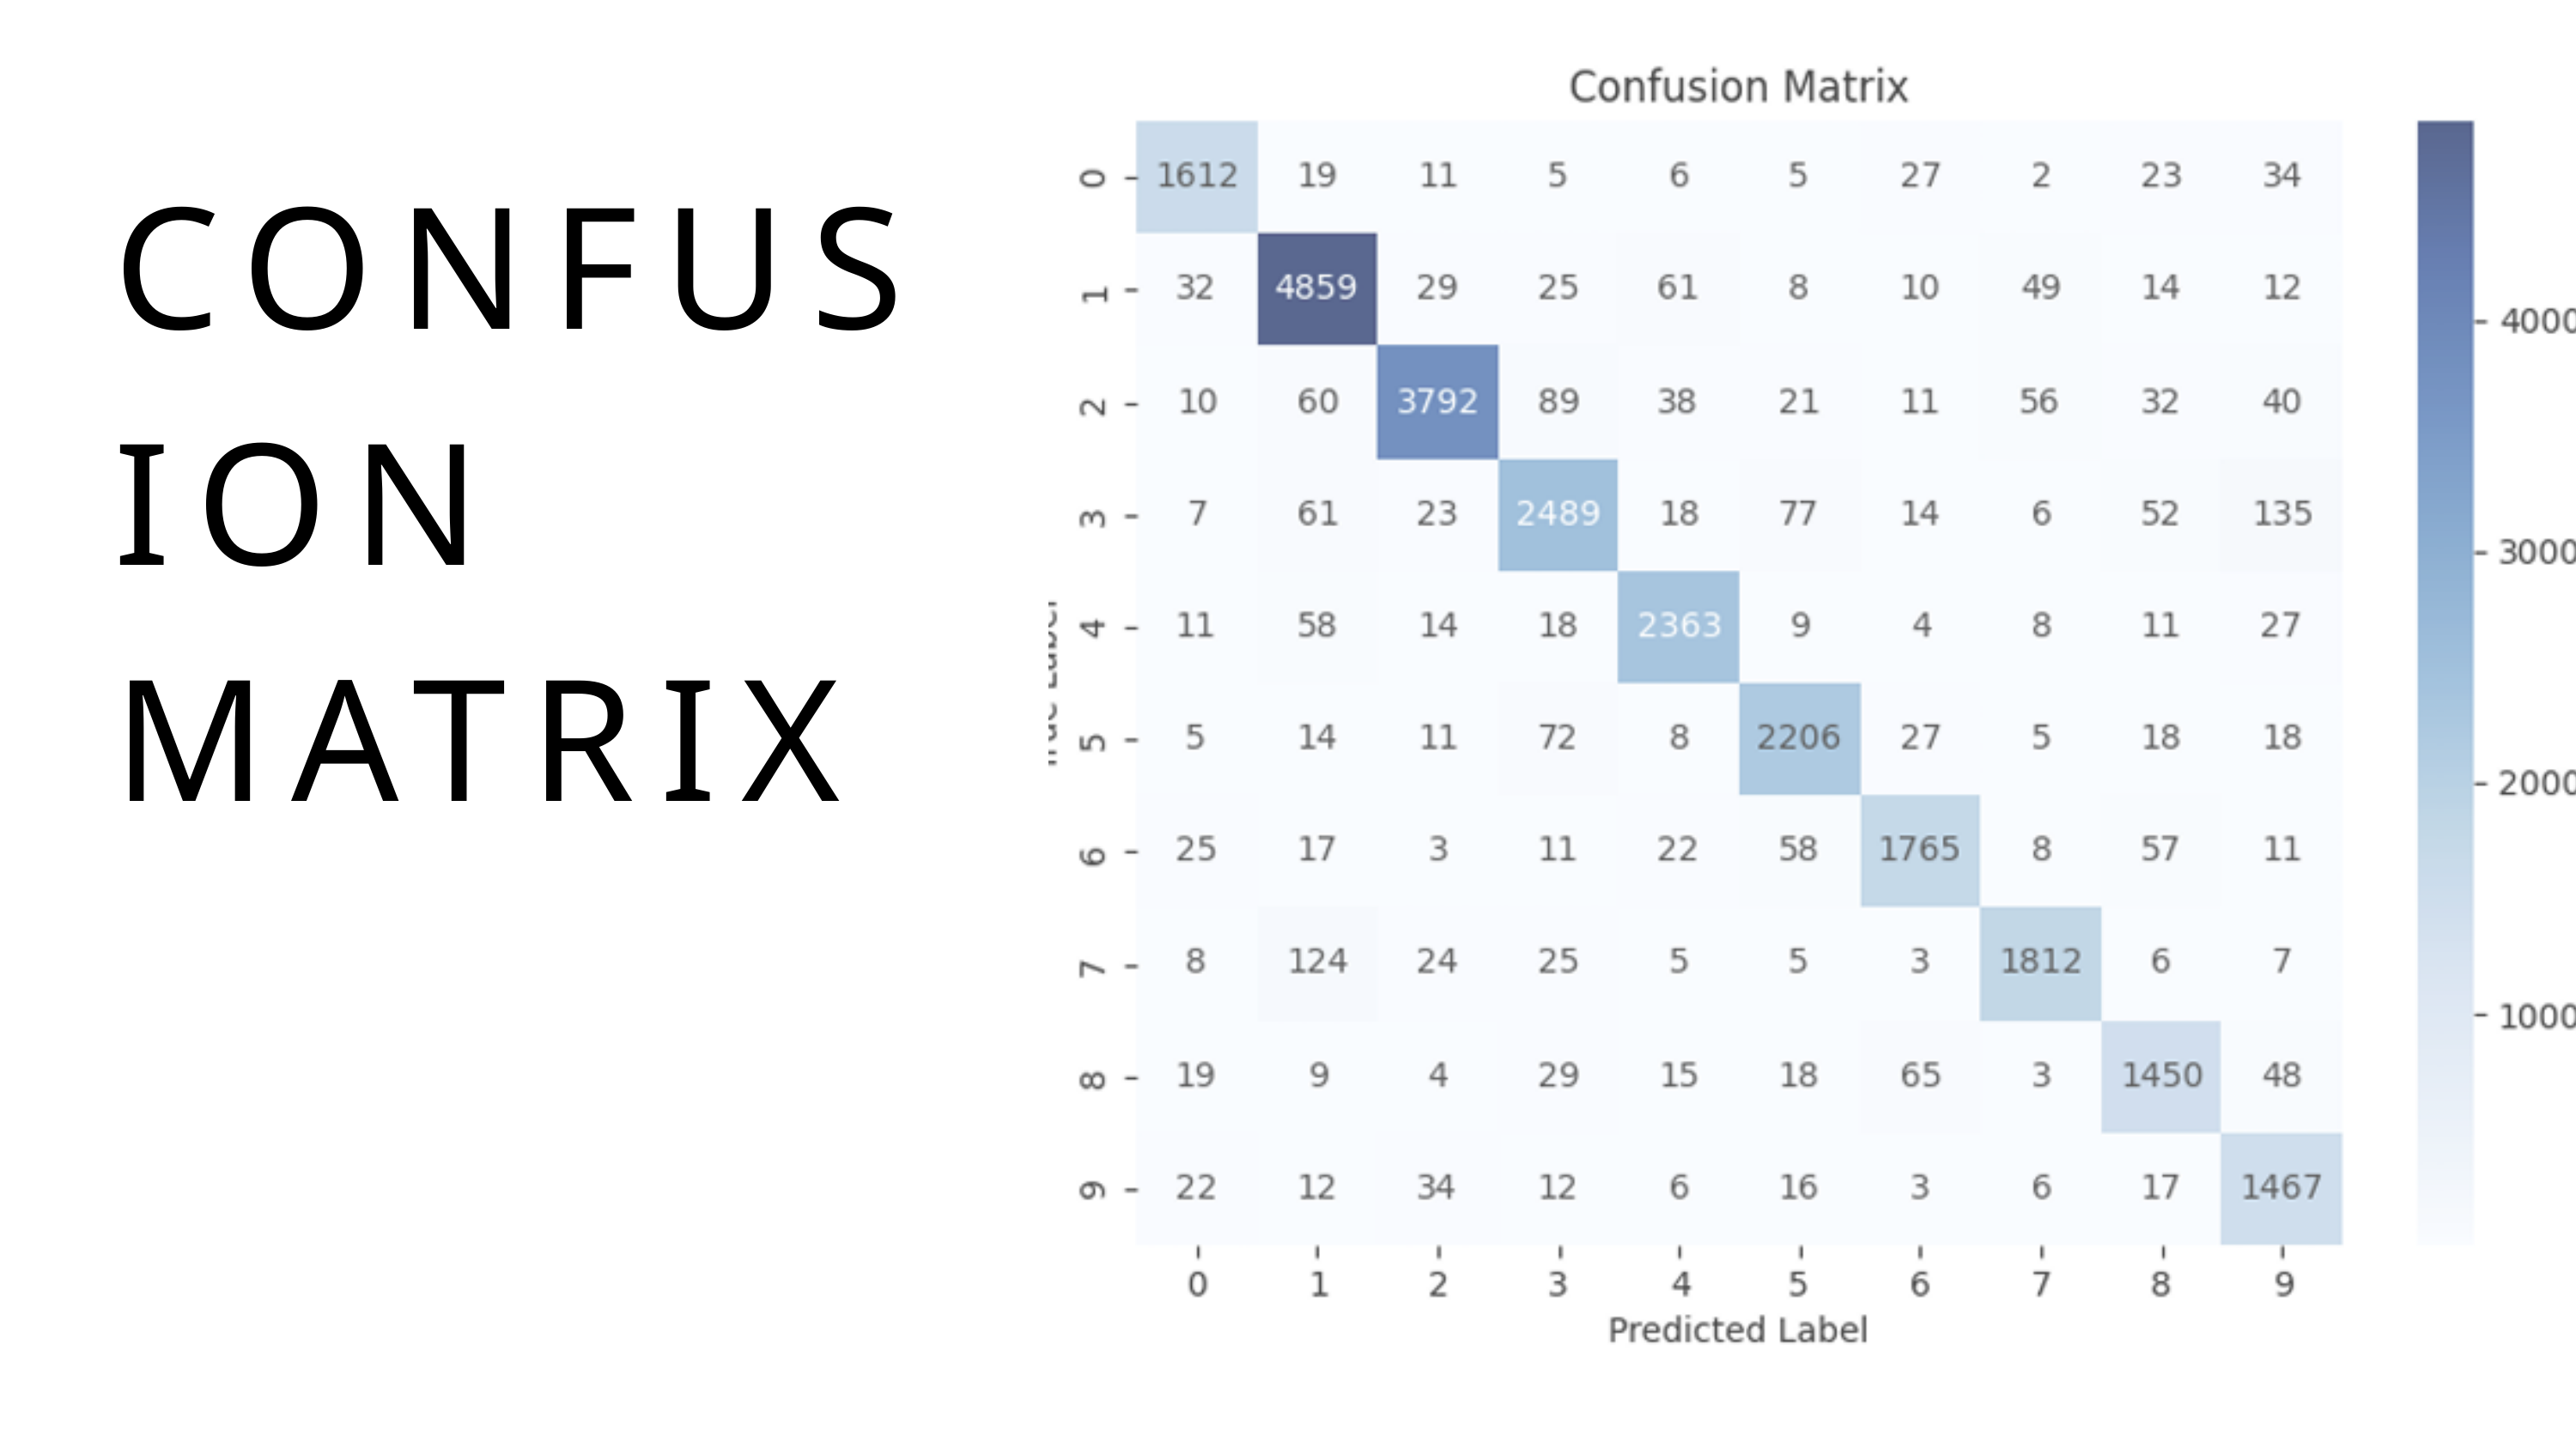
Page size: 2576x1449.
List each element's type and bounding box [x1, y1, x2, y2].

text_box [1048, 0, 2576, 1449]
text_box [113, 144, 989, 937]
